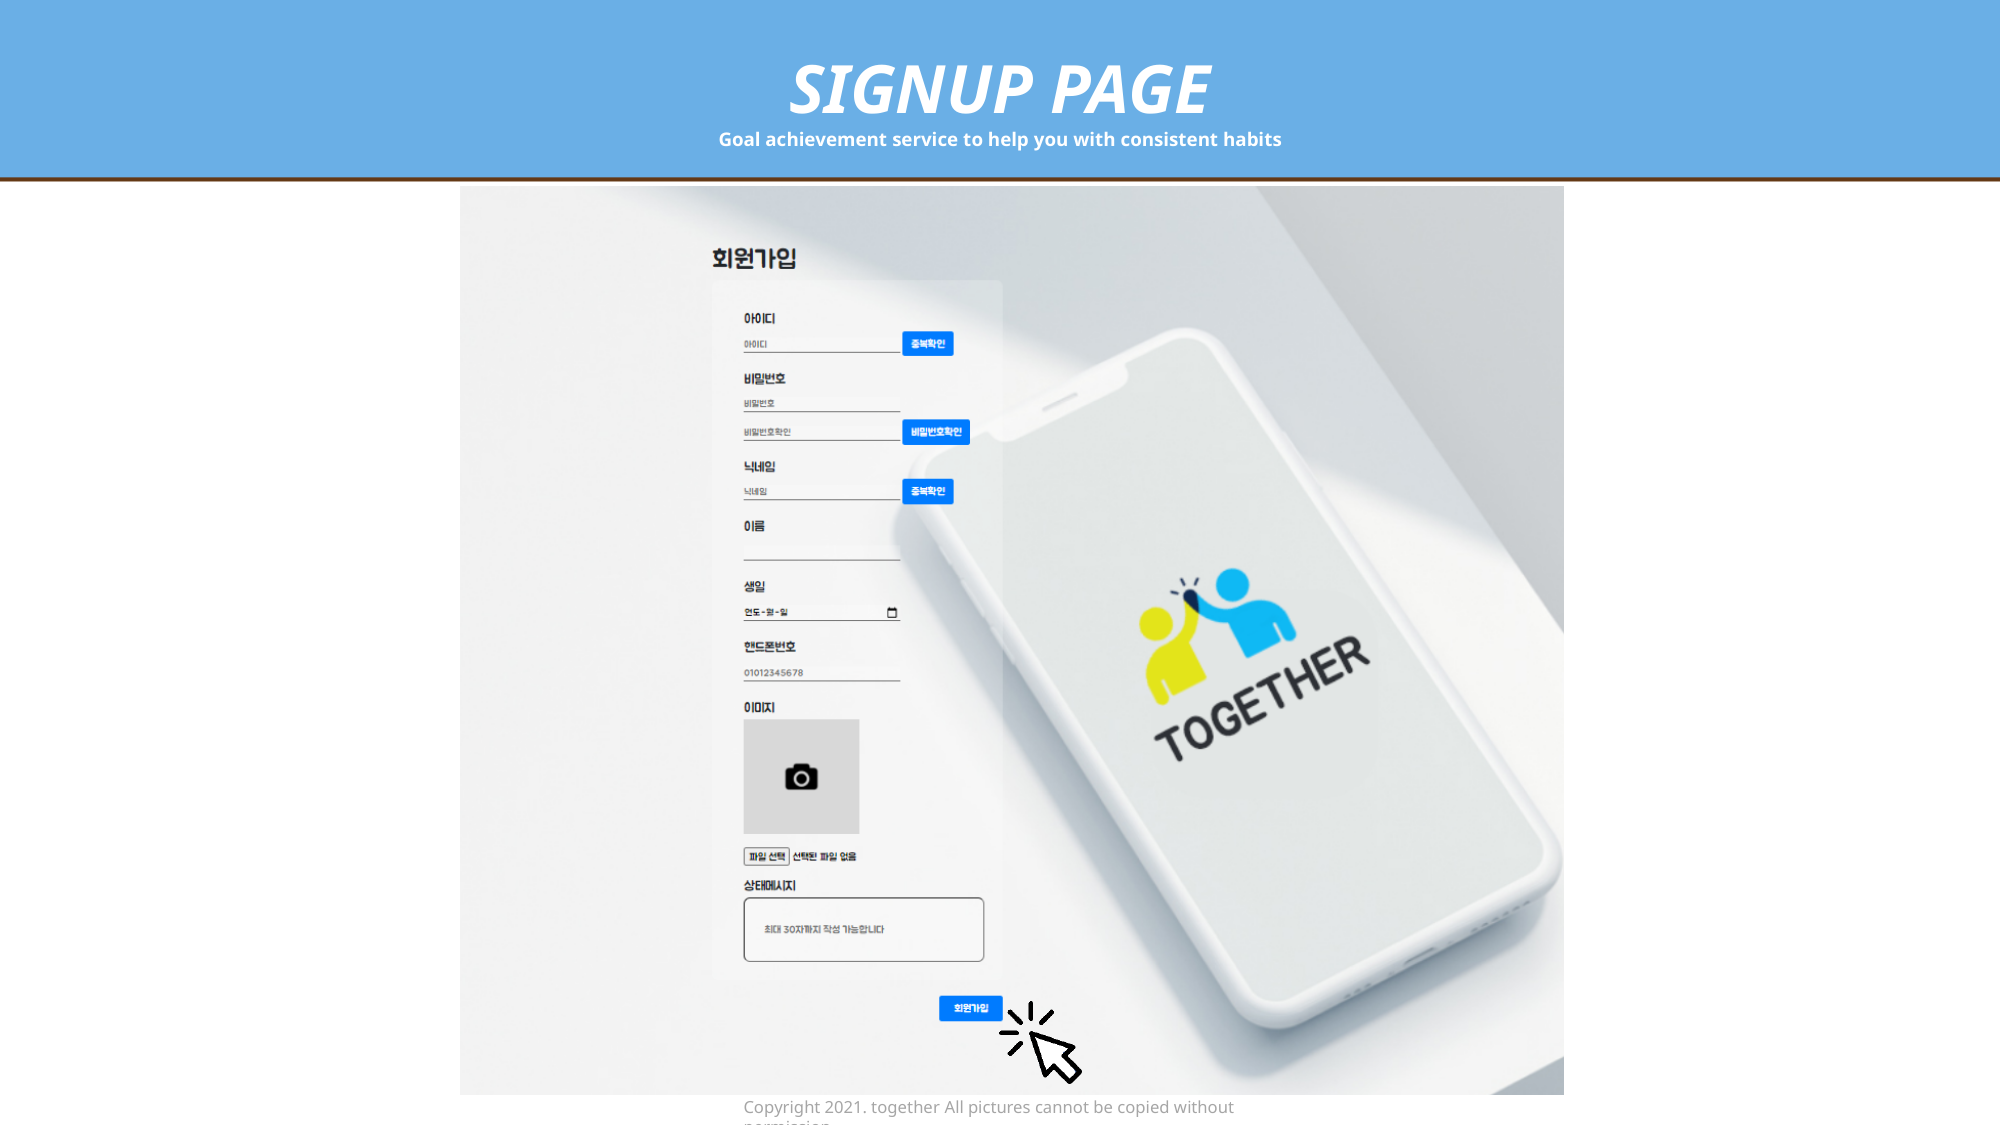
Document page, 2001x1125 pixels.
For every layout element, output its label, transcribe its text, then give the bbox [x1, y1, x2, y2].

picture [460, 186, 1564, 1095]
text_box SIGNUP PAGE Goal achievement service to help you with consistent habits [0, 0, 2000, 178]
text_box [999, 1002, 1082, 1085]
